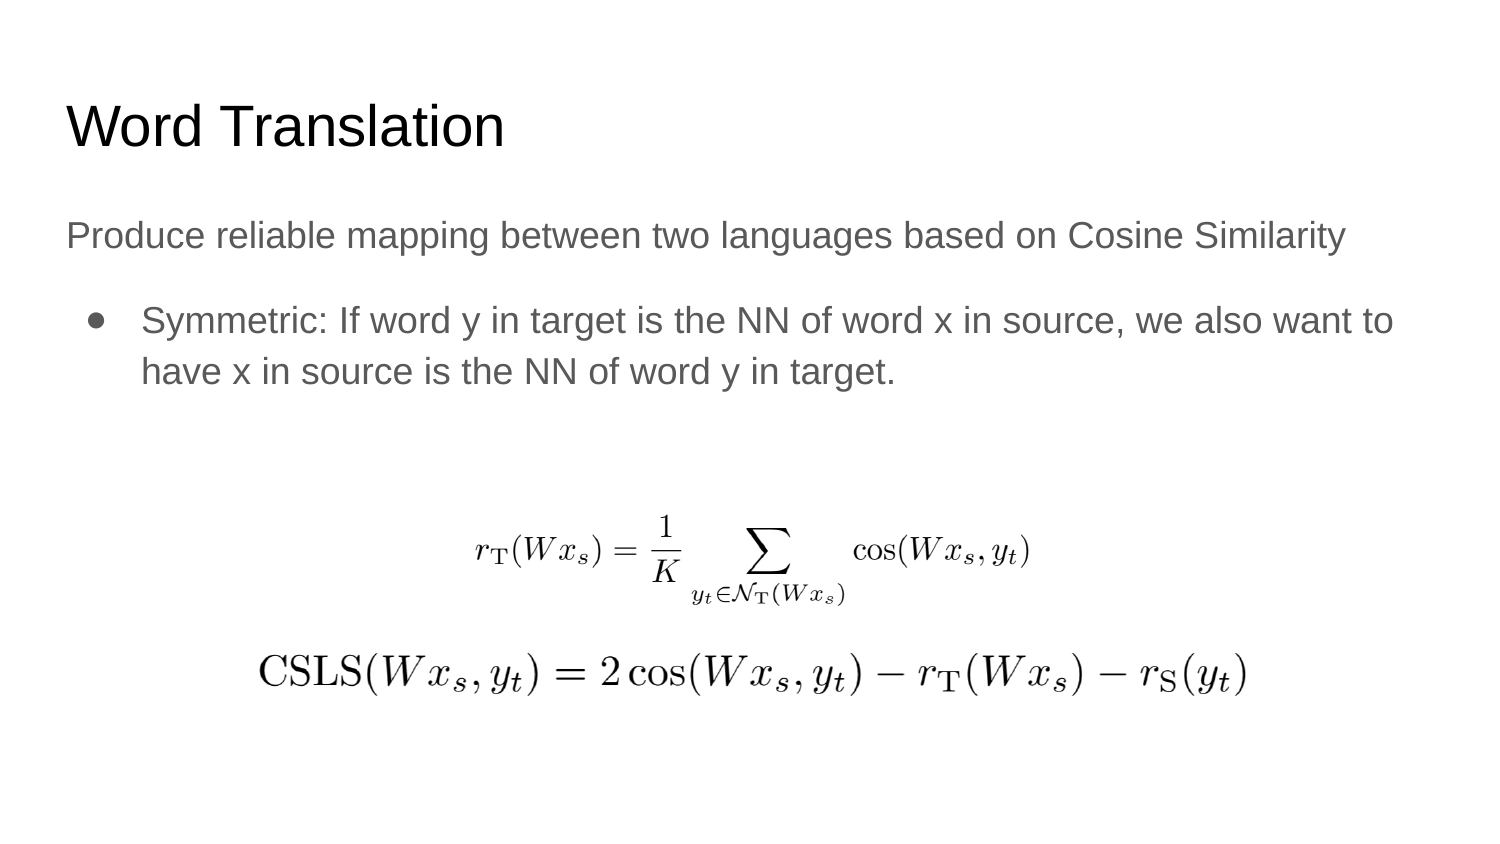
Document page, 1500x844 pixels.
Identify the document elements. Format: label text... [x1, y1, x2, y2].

picture [468, 505, 1032, 608]
picture [250, 638, 1250, 712]
title Word Translation [51, 72, 1449, 167]
list Produce reliable mapping between two languages based on Cosine Similarity Symmetric: If word y in target is the NN of word x in source, we also want to have x in source is the NN of word y in target. [51, 189, 1449, 750]
